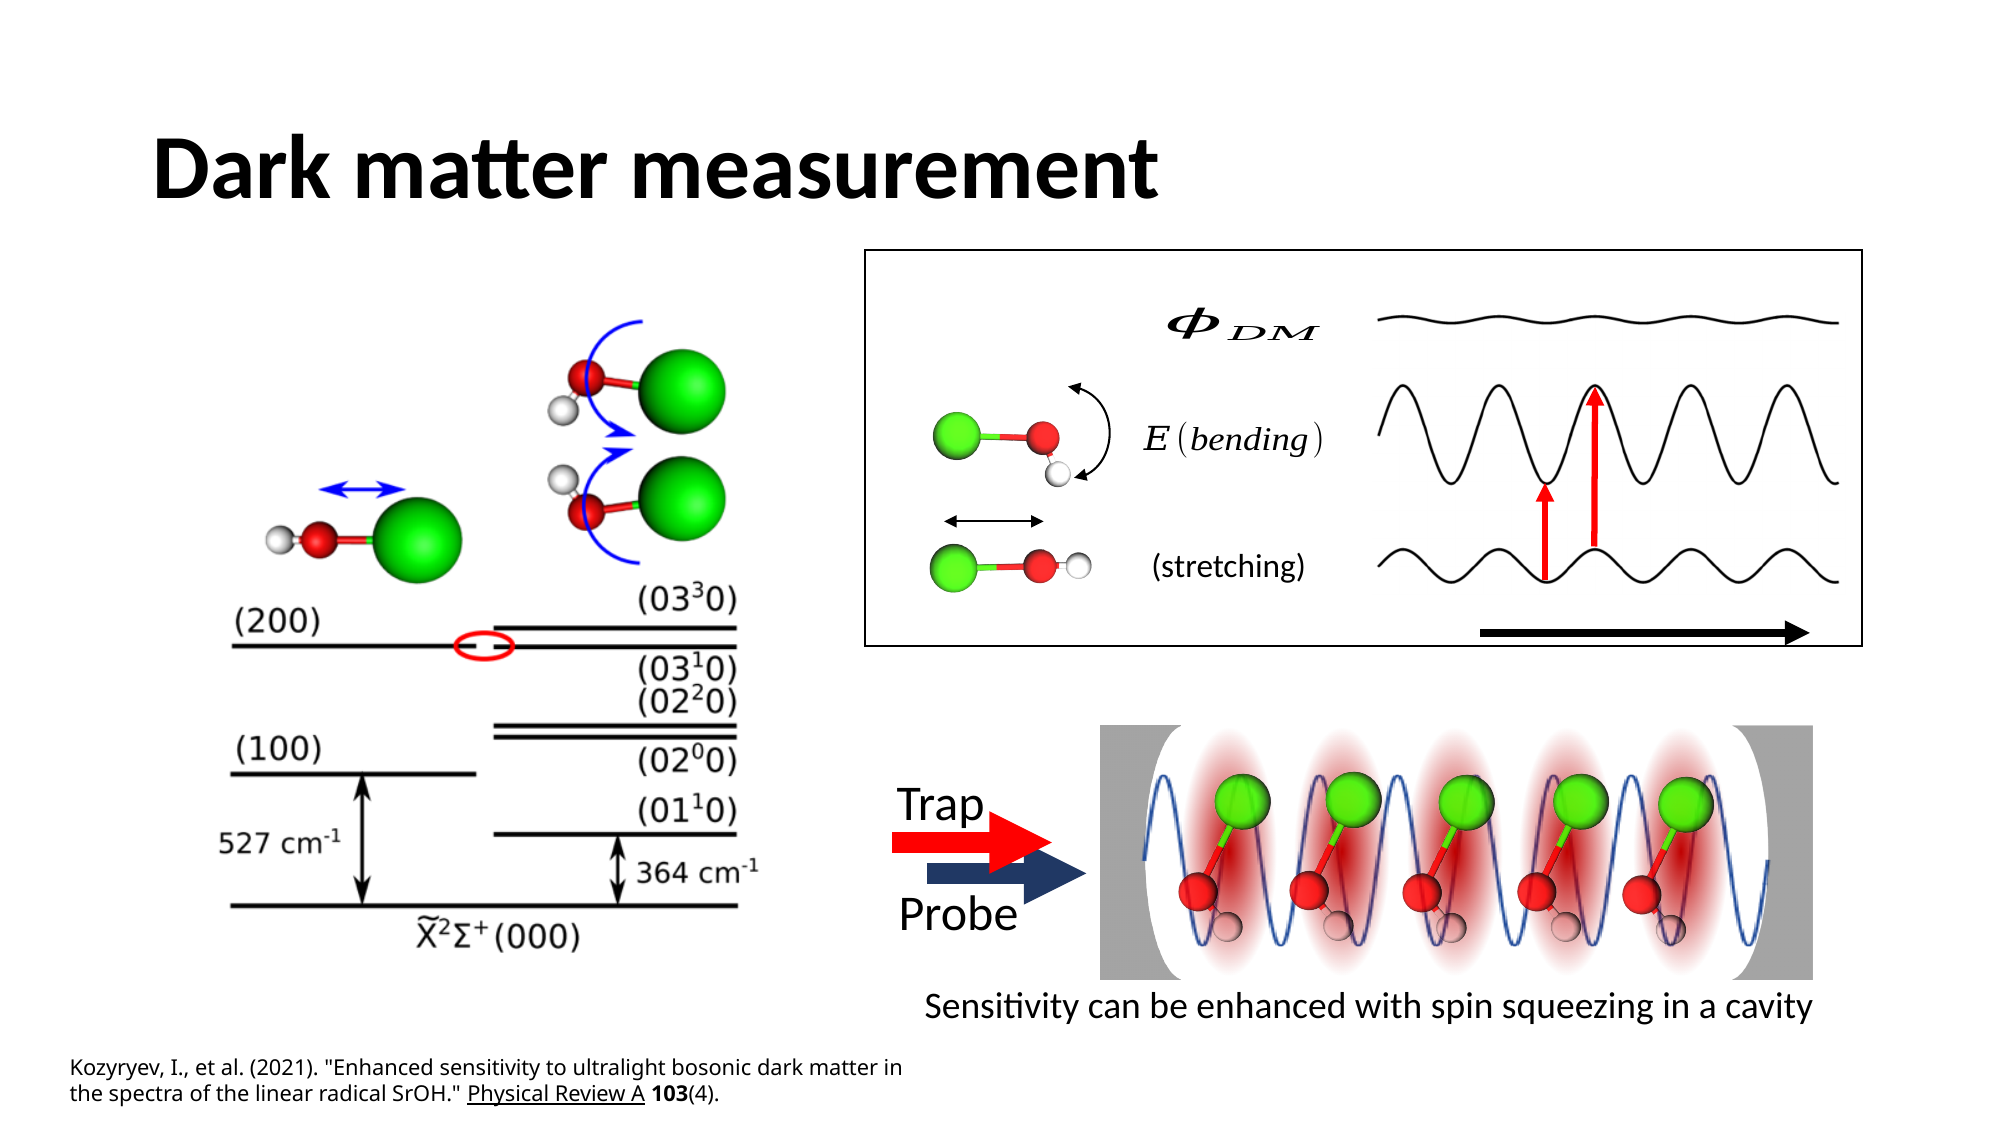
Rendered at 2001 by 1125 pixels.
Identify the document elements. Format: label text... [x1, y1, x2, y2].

text_box Kozyryev, I., et al. (2021). "Enhanced sensitivity to ultralight bosonic dark matter in the spectra of the linear radical SrOH." Physical Review A 103(4). [54, 1046, 941, 1114]
picture [929, 540, 1091, 589]
picture [1372, 312, 1846, 595]
text_box Sensitivity can be enhanced with spin squeezing in a cavity [909, 973, 1830, 1034]
text_box Probe [883, 873, 1034, 948]
title Dark matter measurement [137, 59, 1863, 278]
picture [932, 413, 1073, 484]
text_box [864, 249, 1863, 647]
text_box Trap [881, 762, 1000, 838]
picture [1100, 724, 1813, 980]
picture [205, 302, 769, 979]
